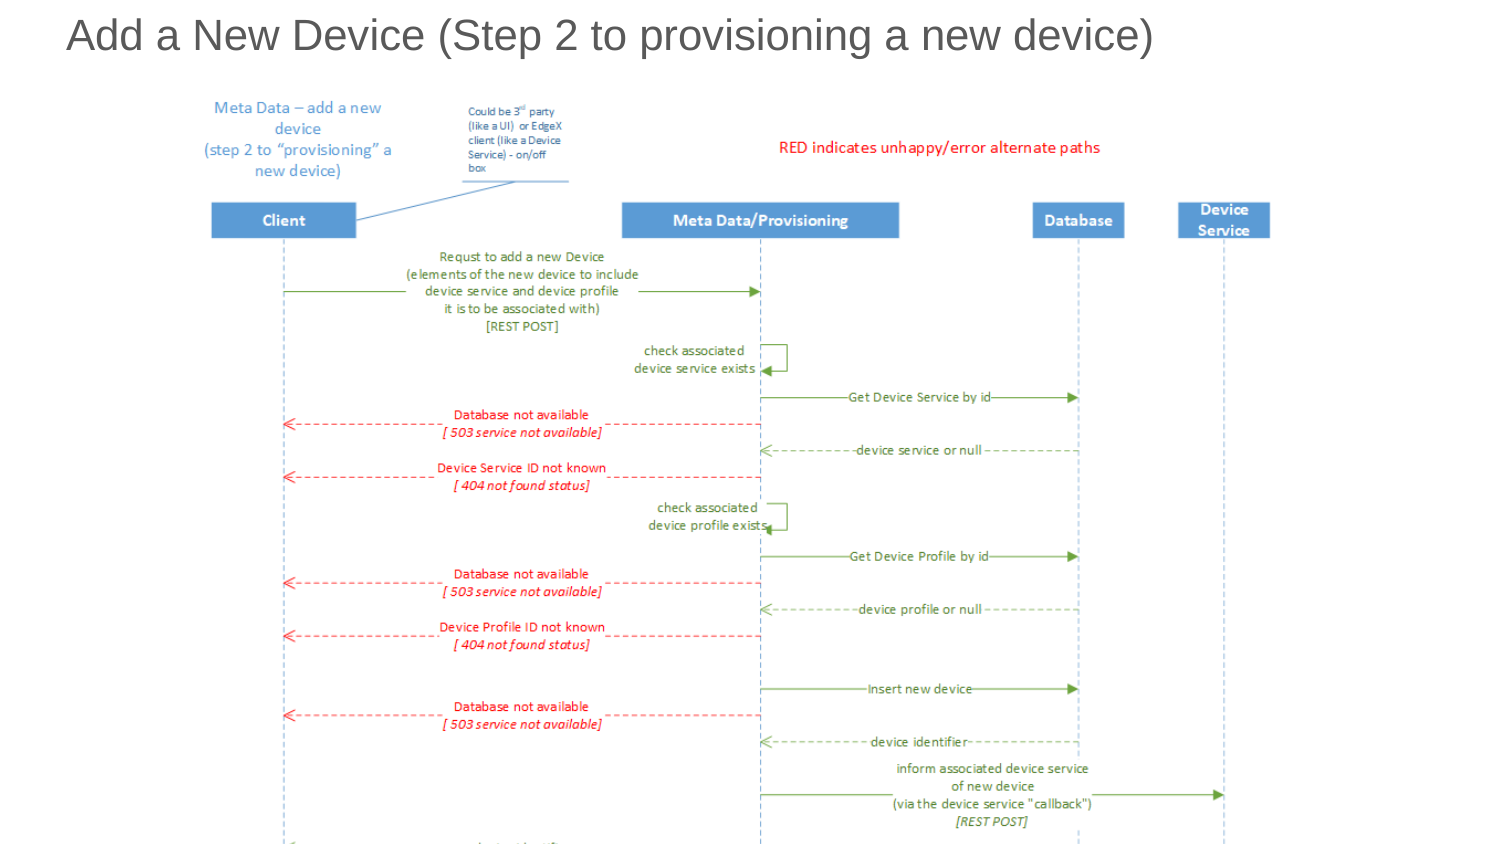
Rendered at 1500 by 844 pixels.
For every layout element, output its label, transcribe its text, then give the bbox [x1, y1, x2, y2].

picture [194, 91, 1272, 844]
title Add a New Device (Step 2 to provisioning a new device) [51, 0, 1449, 92]
